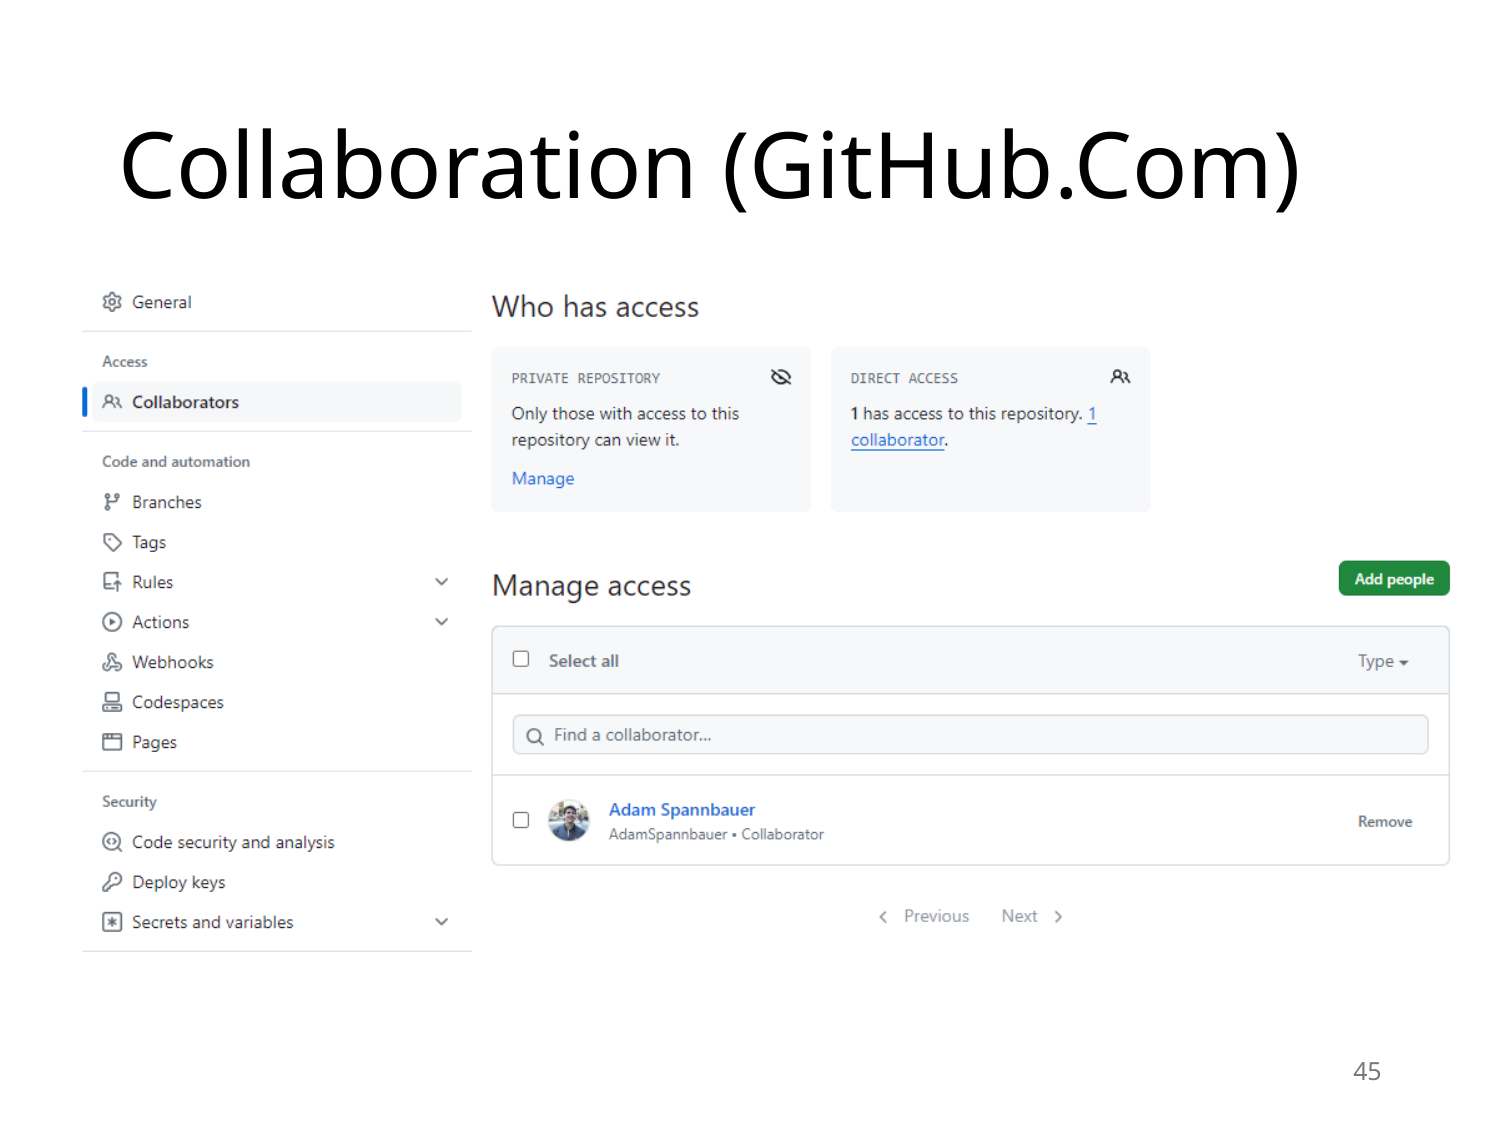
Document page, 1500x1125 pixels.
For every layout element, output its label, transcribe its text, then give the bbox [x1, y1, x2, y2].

picture [0, 276, 1500, 952]
slide_number 45 [1059, 1042, 1397, 1103]
title Collaboration (GitHub.Com) [103, 59, 1397, 276]
